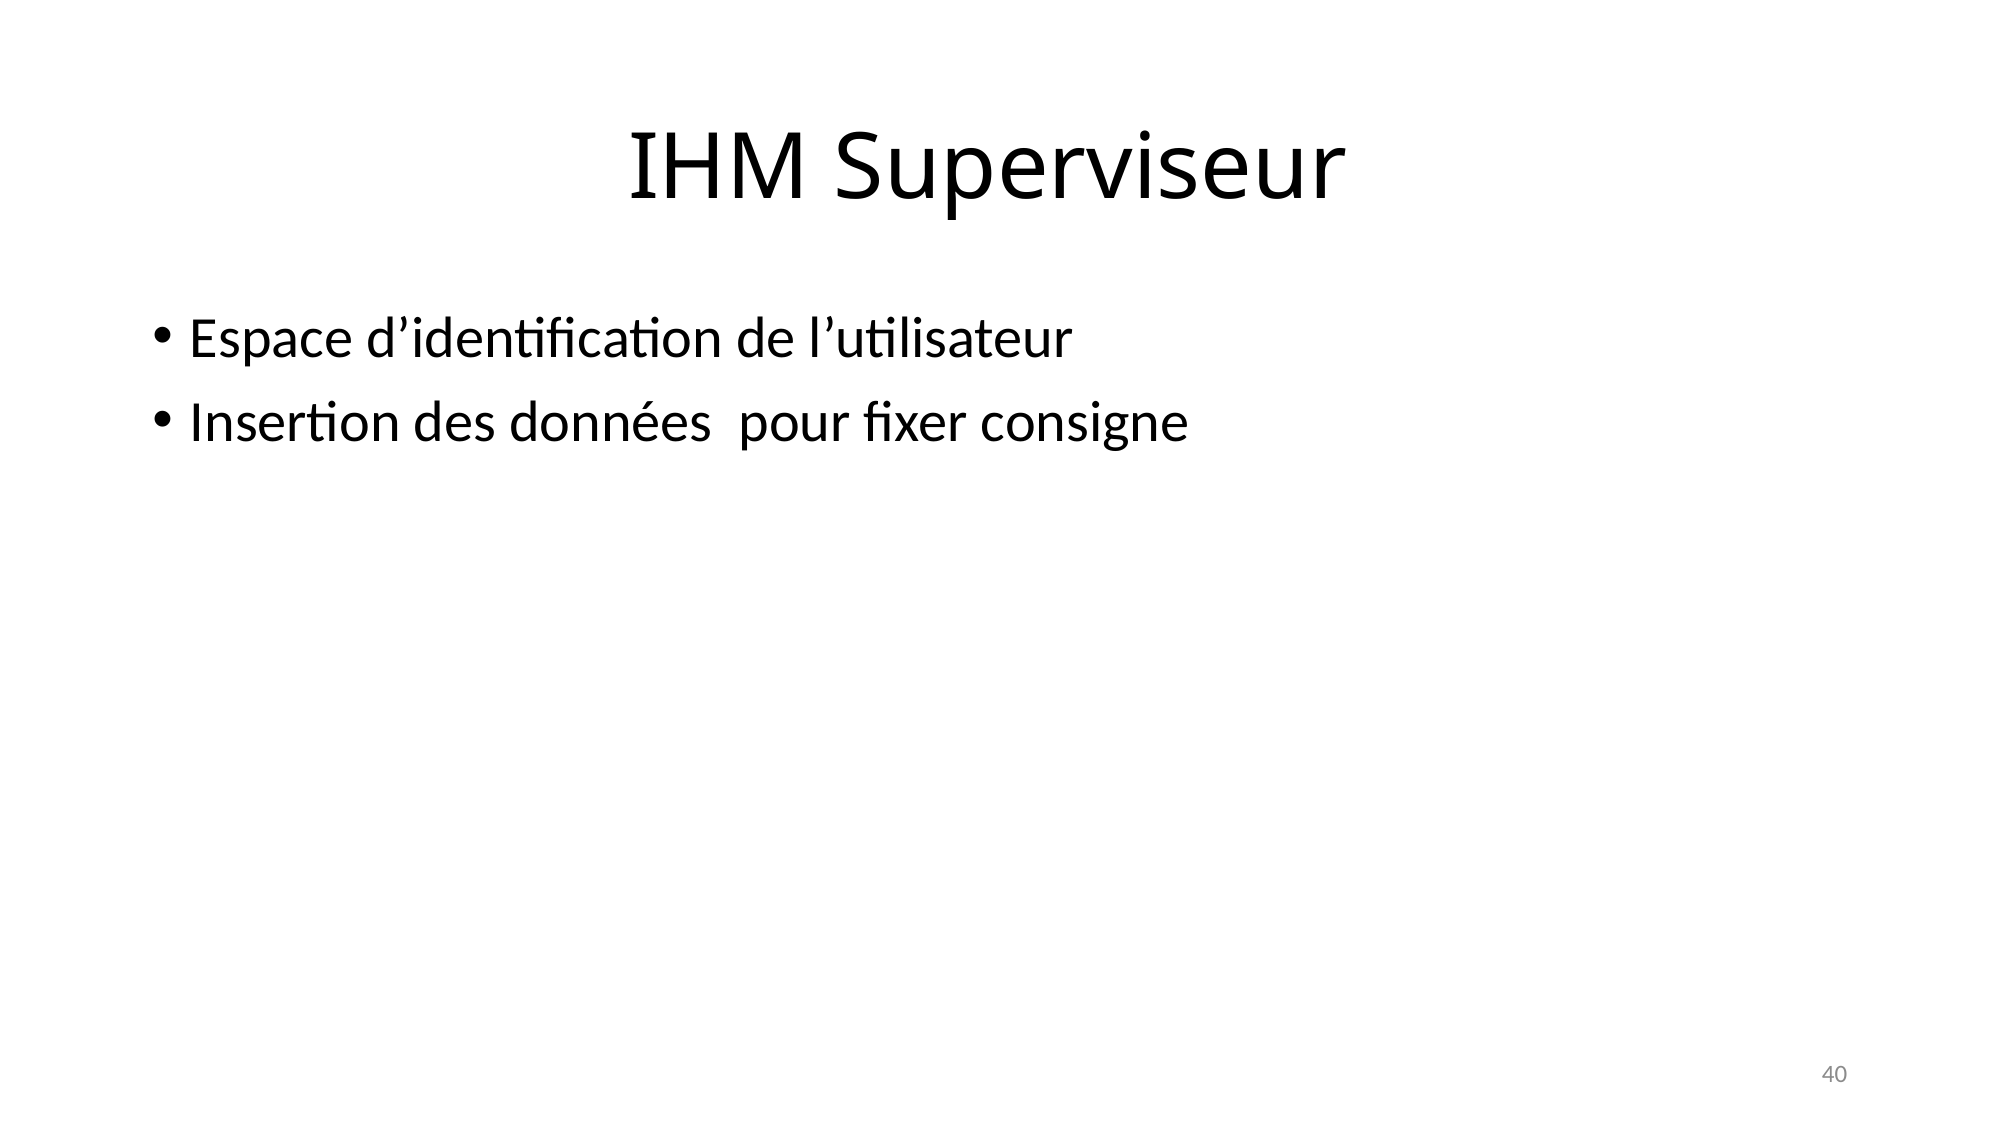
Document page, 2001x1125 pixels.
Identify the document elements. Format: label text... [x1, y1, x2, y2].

slide_number 40 [1412, 1042, 1863, 1103]
list Espace d’identification de l’utilisateur Insertion des données pour fixer consigne [137, 299, 1863, 1014]
title IHM Superviseur [137, 59, 1863, 278]
